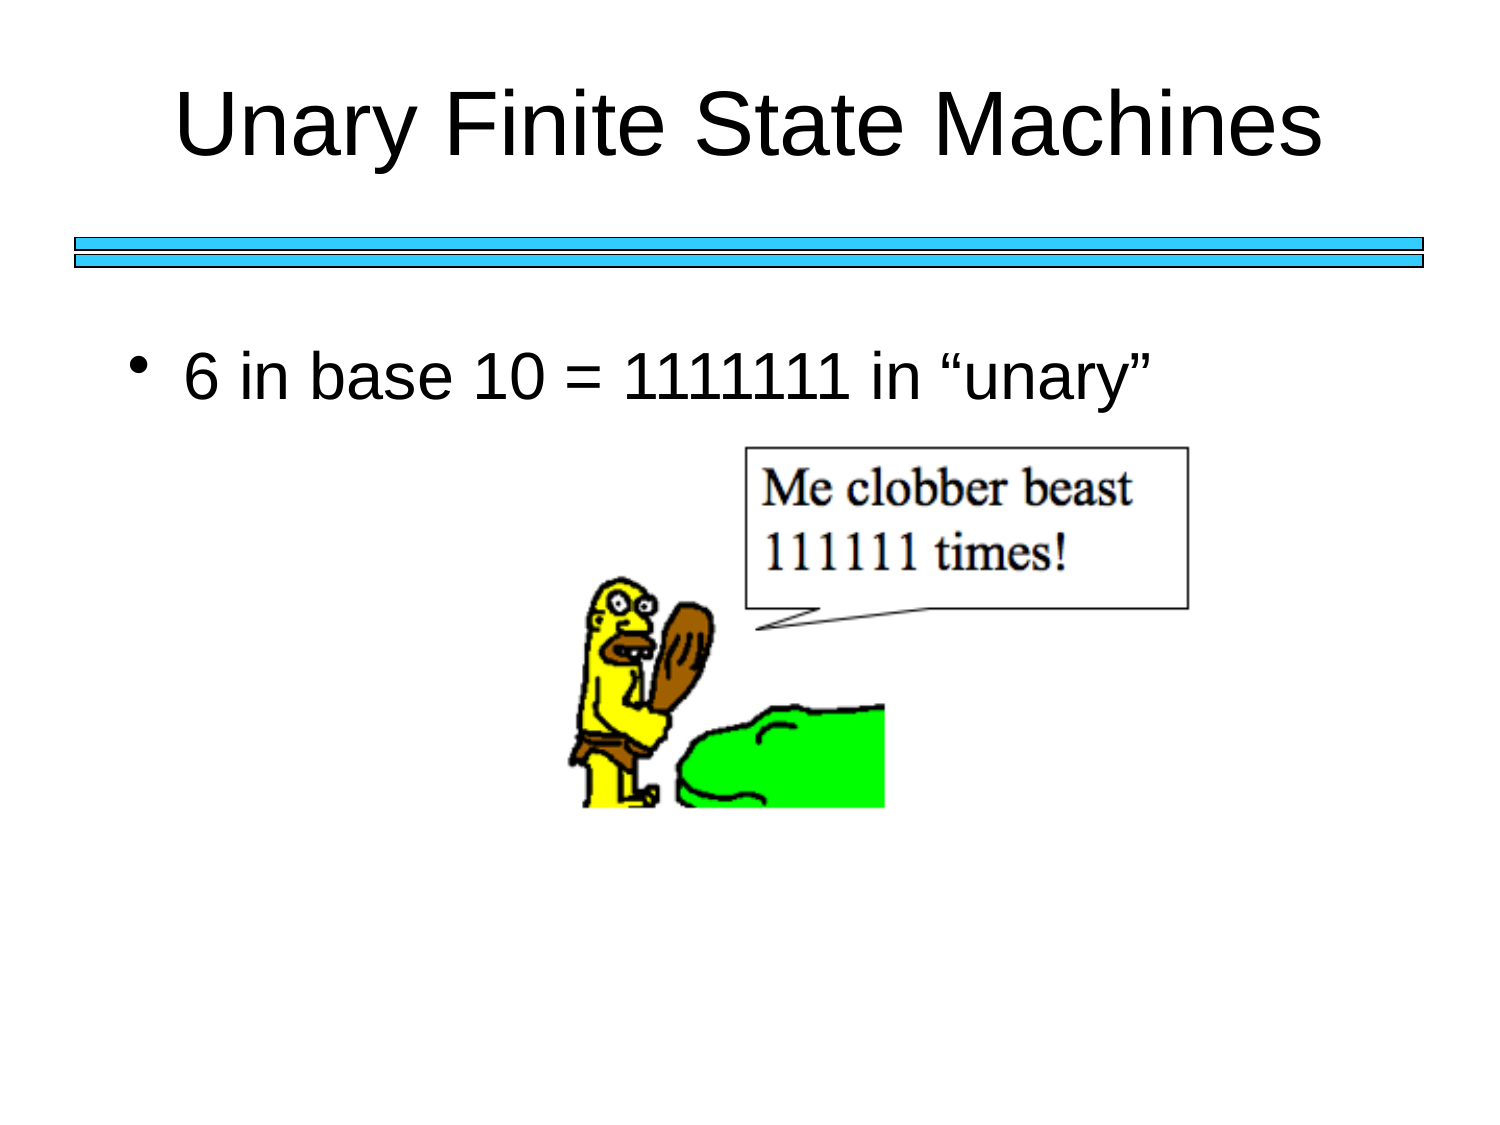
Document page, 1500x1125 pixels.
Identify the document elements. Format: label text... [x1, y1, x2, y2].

list 6 in base 10 = 1111111 in “unary” [112, 324, 1388, 1000]
picture [433, 437, 1251, 871]
title Unary Finite State Machines [112, 24, 1388, 213]
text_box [74, 237, 1424, 268]
